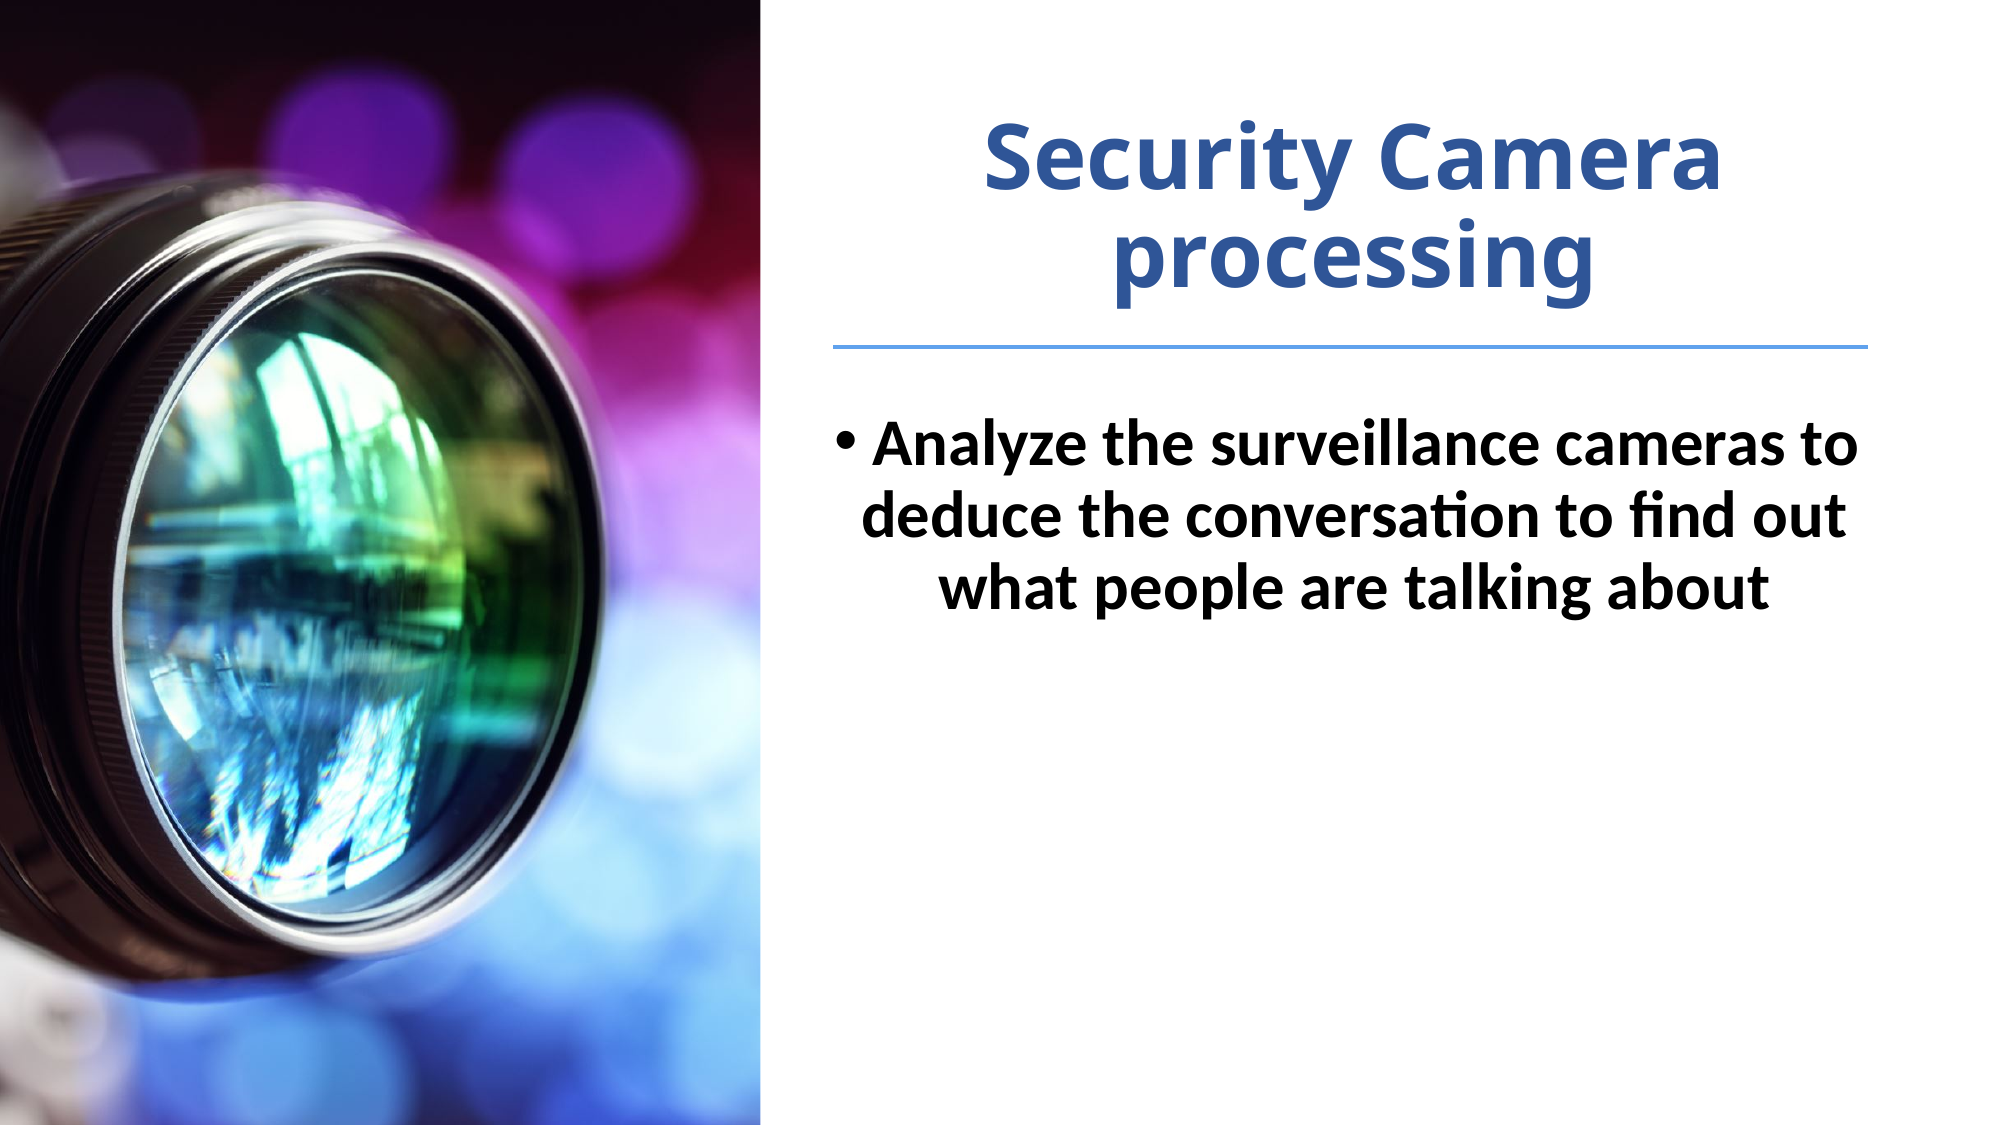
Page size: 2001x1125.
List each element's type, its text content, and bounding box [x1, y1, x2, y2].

text_box Analyze the surveillance cameras to deduce the conversation to find out what people are talking about [814, 399, 1895, 1021]
text_box Security Camera processing [814, 103, 1895, 315]
picture [0, 0, 761, 1125]
